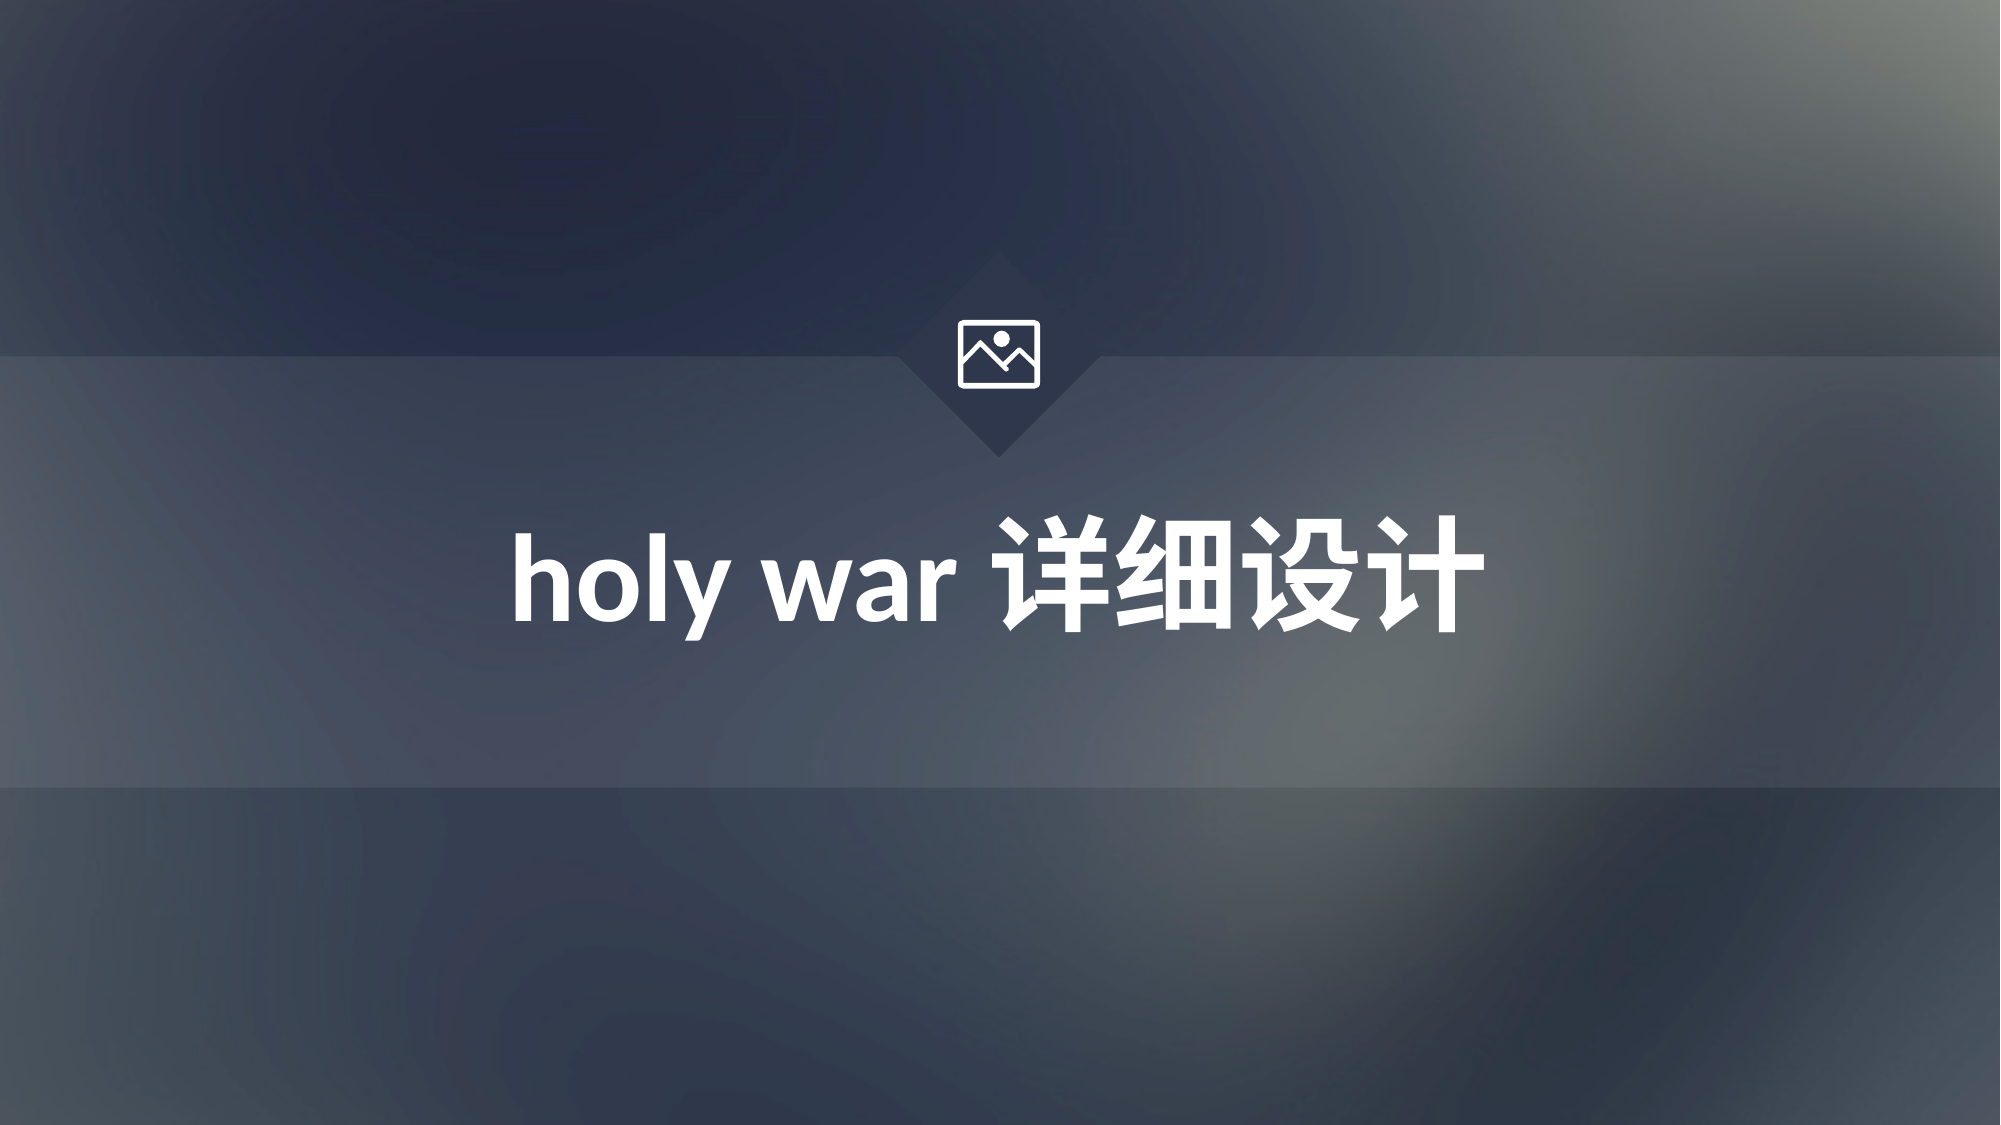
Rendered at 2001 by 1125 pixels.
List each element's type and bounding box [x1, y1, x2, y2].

text_box [925, 281, 1073, 428]
picture [0, 0, 2000, 1125]
